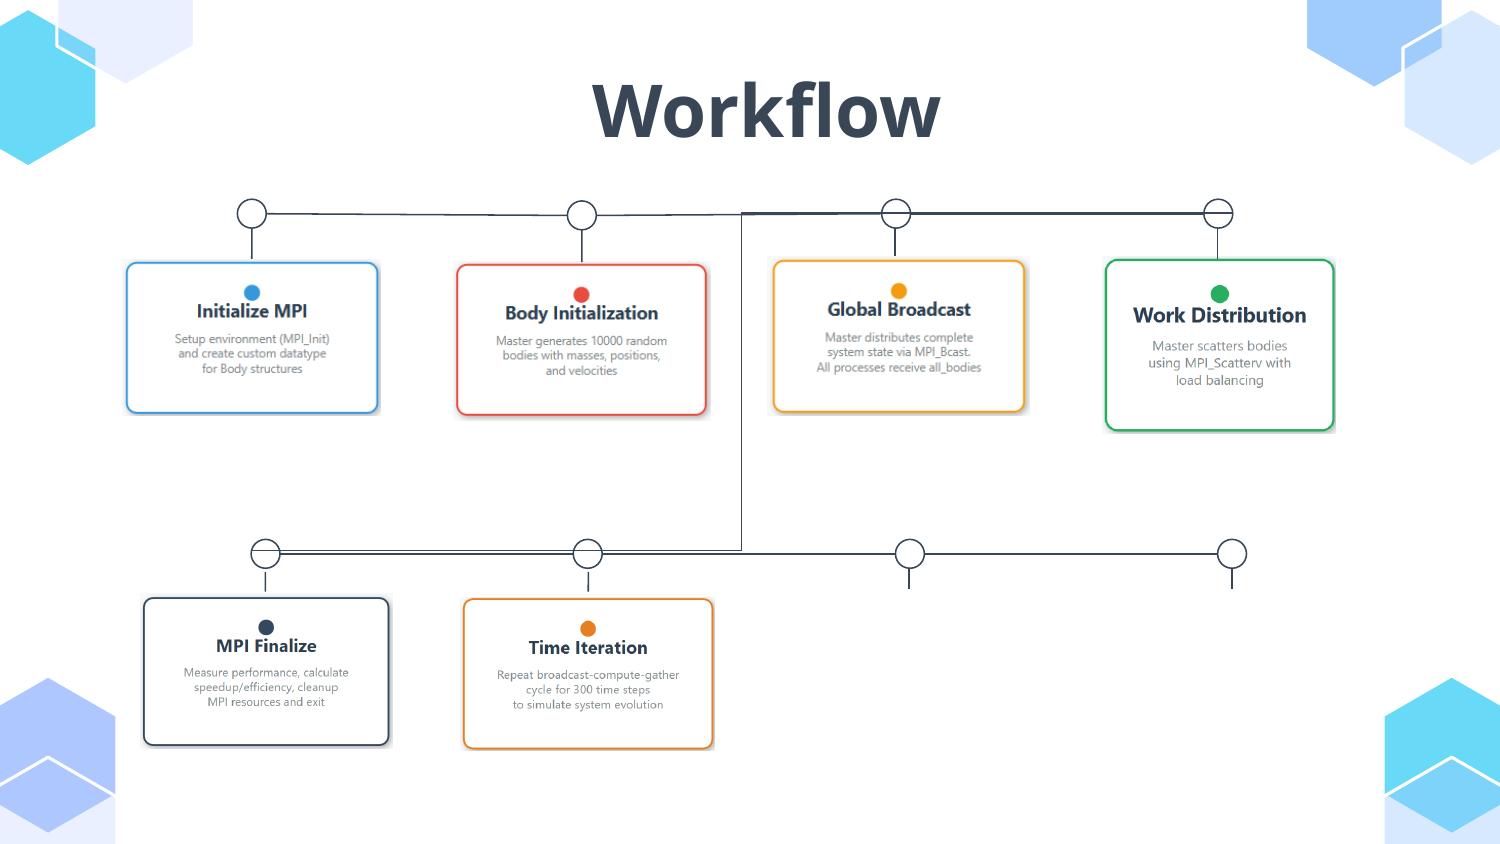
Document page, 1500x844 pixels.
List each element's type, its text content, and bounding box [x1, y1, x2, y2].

text_box [897, 560, 923, 569]
text_box [575, 560, 601, 569]
picture [452, 261, 711, 422]
text_box [1204, 199, 1233, 212]
text_box [1219, 540, 1247, 569]
picture [122, 259, 381, 417]
text_box [237, 199, 266, 227]
picture [1102, 256, 1336, 435]
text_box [250, 212, 1233, 551]
text_box [568, 200, 596, 211]
text_box [882, 199, 911, 211]
picture [766, 256, 1030, 416]
text_box [252, 560, 279, 569]
title Workflow [135, 49, 1399, 144]
picture [140, 593, 393, 749]
picture [460, 597, 716, 751]
